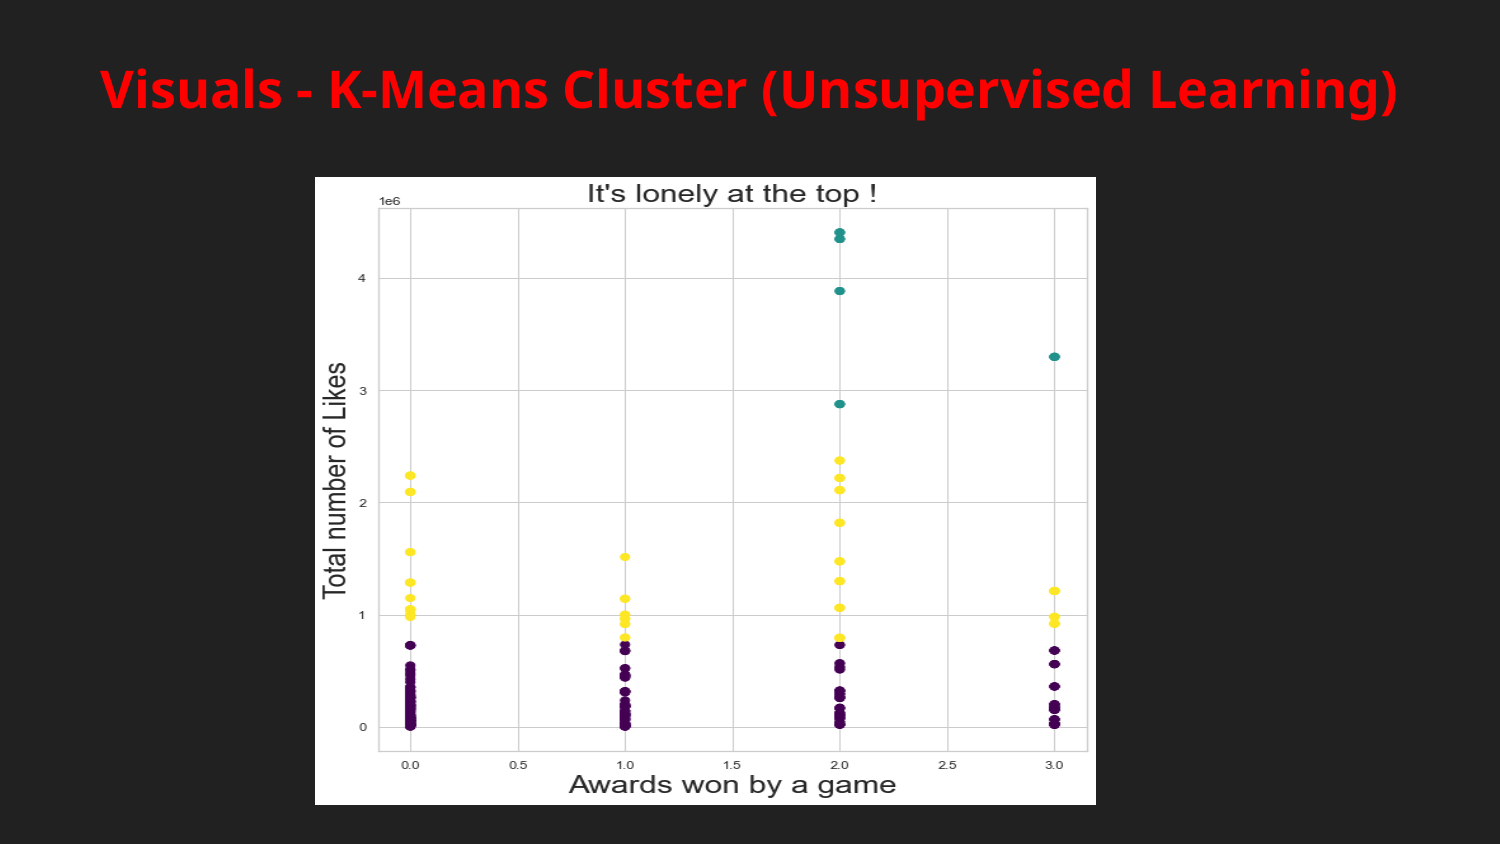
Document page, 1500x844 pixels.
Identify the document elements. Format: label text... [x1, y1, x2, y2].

picture [314, 177, 1096, 805]
title Visuals - K-Means Cluster (Unsupervised Learning) [51, 41, 1449, 136]
